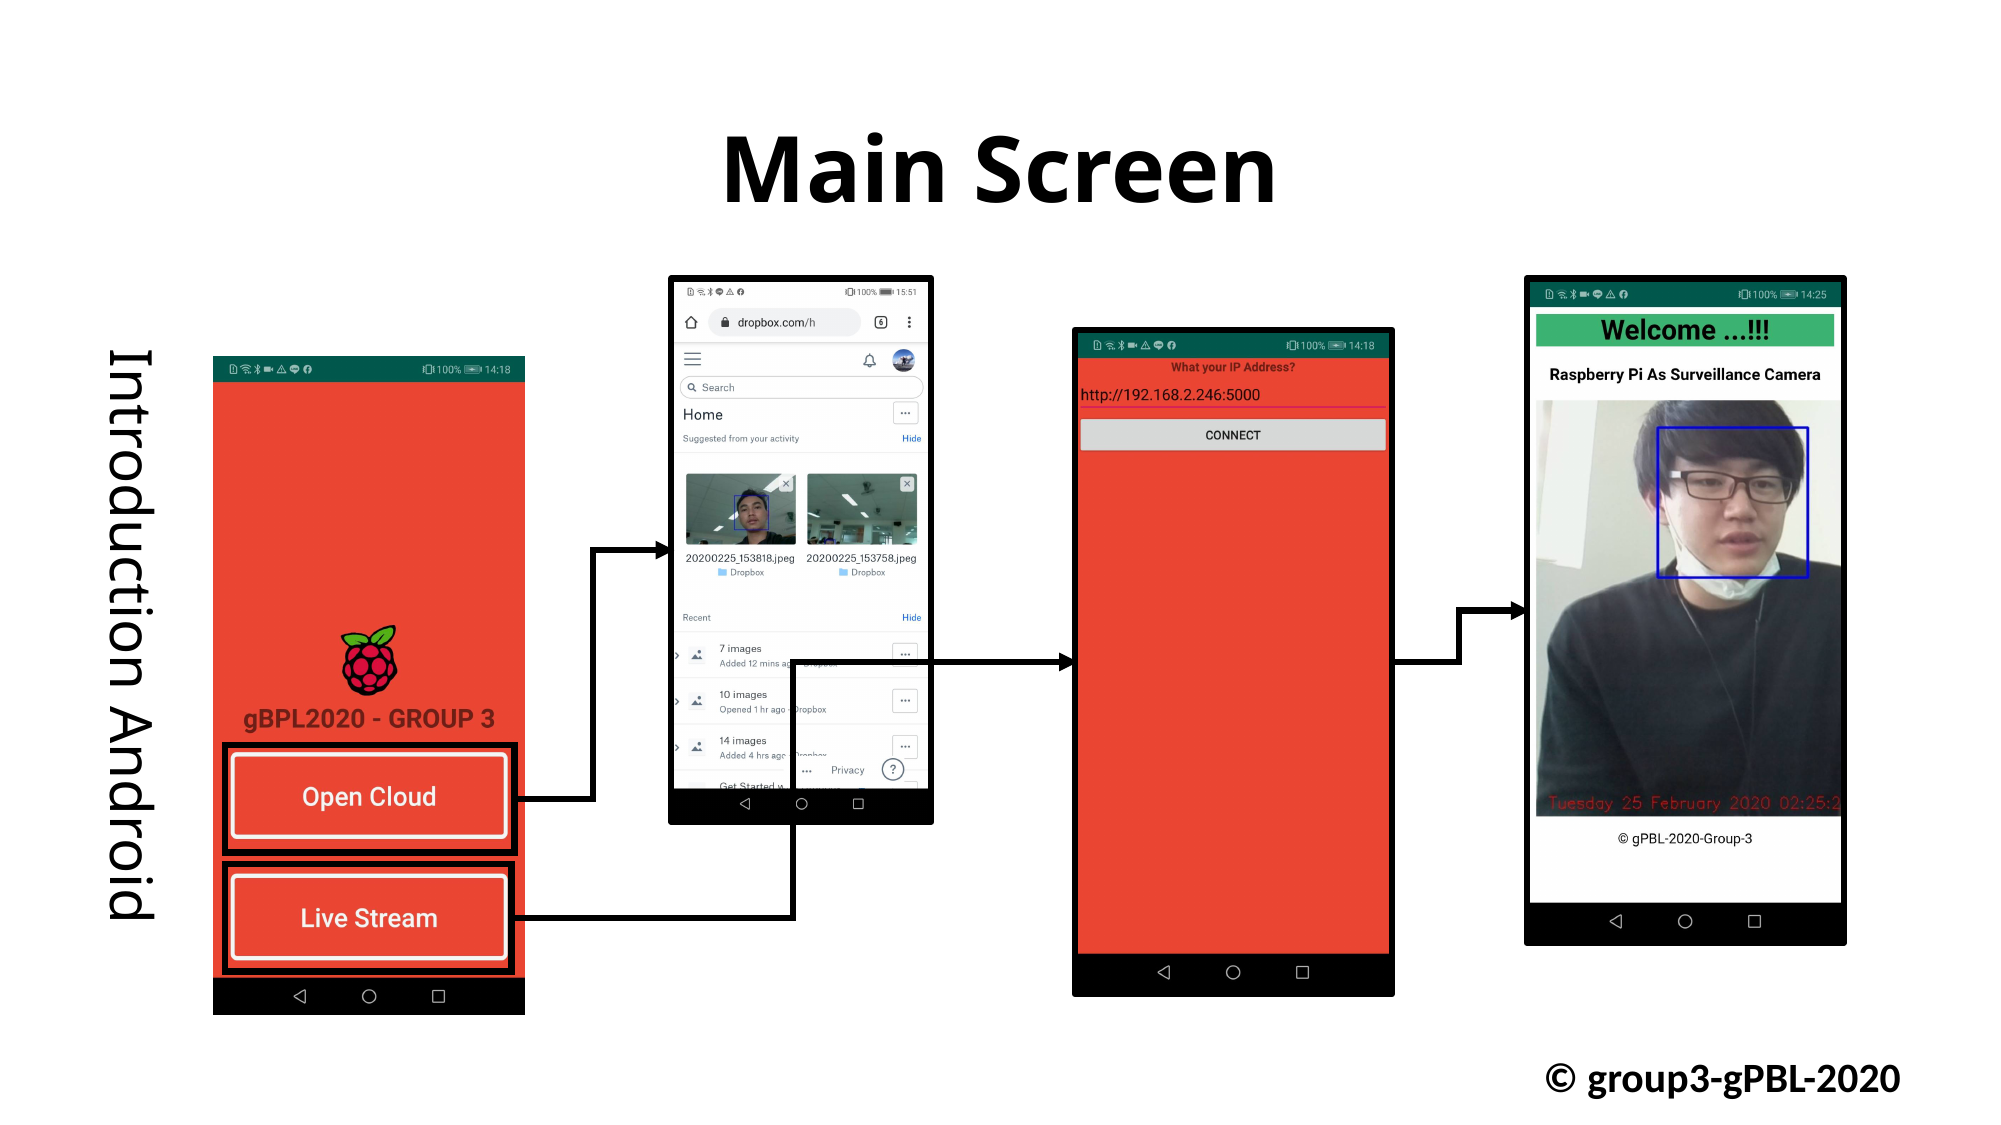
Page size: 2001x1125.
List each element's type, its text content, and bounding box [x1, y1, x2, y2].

text_box © group3-gPBL-2020 [1463, 1043, 1981, 1109]
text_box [1388, 610, 1530, 662]
picture [674, 281, 929, 661]
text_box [514, 550, 675, 661]
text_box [511, 661, 1078, 918]
text_box Main Screen [137, 59, 1863, 230]
text_box Introduction Android [74, 229, 176, 1044]
picture [213, 356, 525, 1015]
picture [1077, 332, 1389, 991]
picture [1529, 281, 1841, 940]
